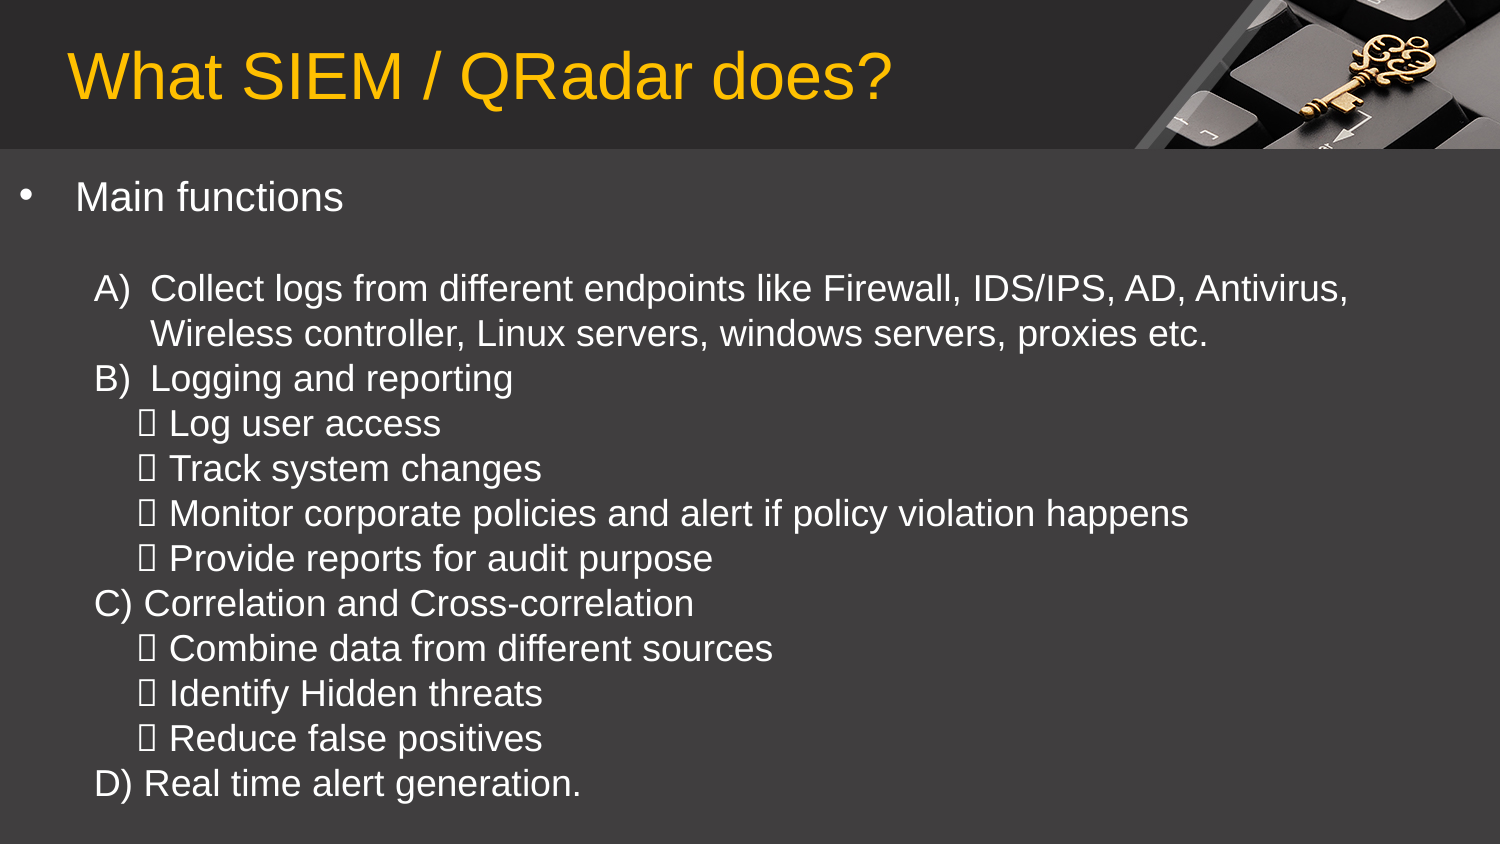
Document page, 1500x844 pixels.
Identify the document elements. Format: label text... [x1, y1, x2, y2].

list What SIEM / QRadar does? [53, 25, 1105, 120]
picture [0, 0, 1500, 844]
text_box Main functions Collect logs from different endpoints like Firewall, IDS/IPS, AD, Antivirus, Wireless controller, Linux servers, windows servers, proxies etc. Logging and reporting  Log user access  Track system changes  Monitor corporate policies and alert if policy violation happens  Provide reports for audit purpose C) Correlation and Cross-correlation  Combine data from different sources  Identify Hidden threats  Reduce false positives D) Real time alert generation. [4, 161, 1457, 844]
